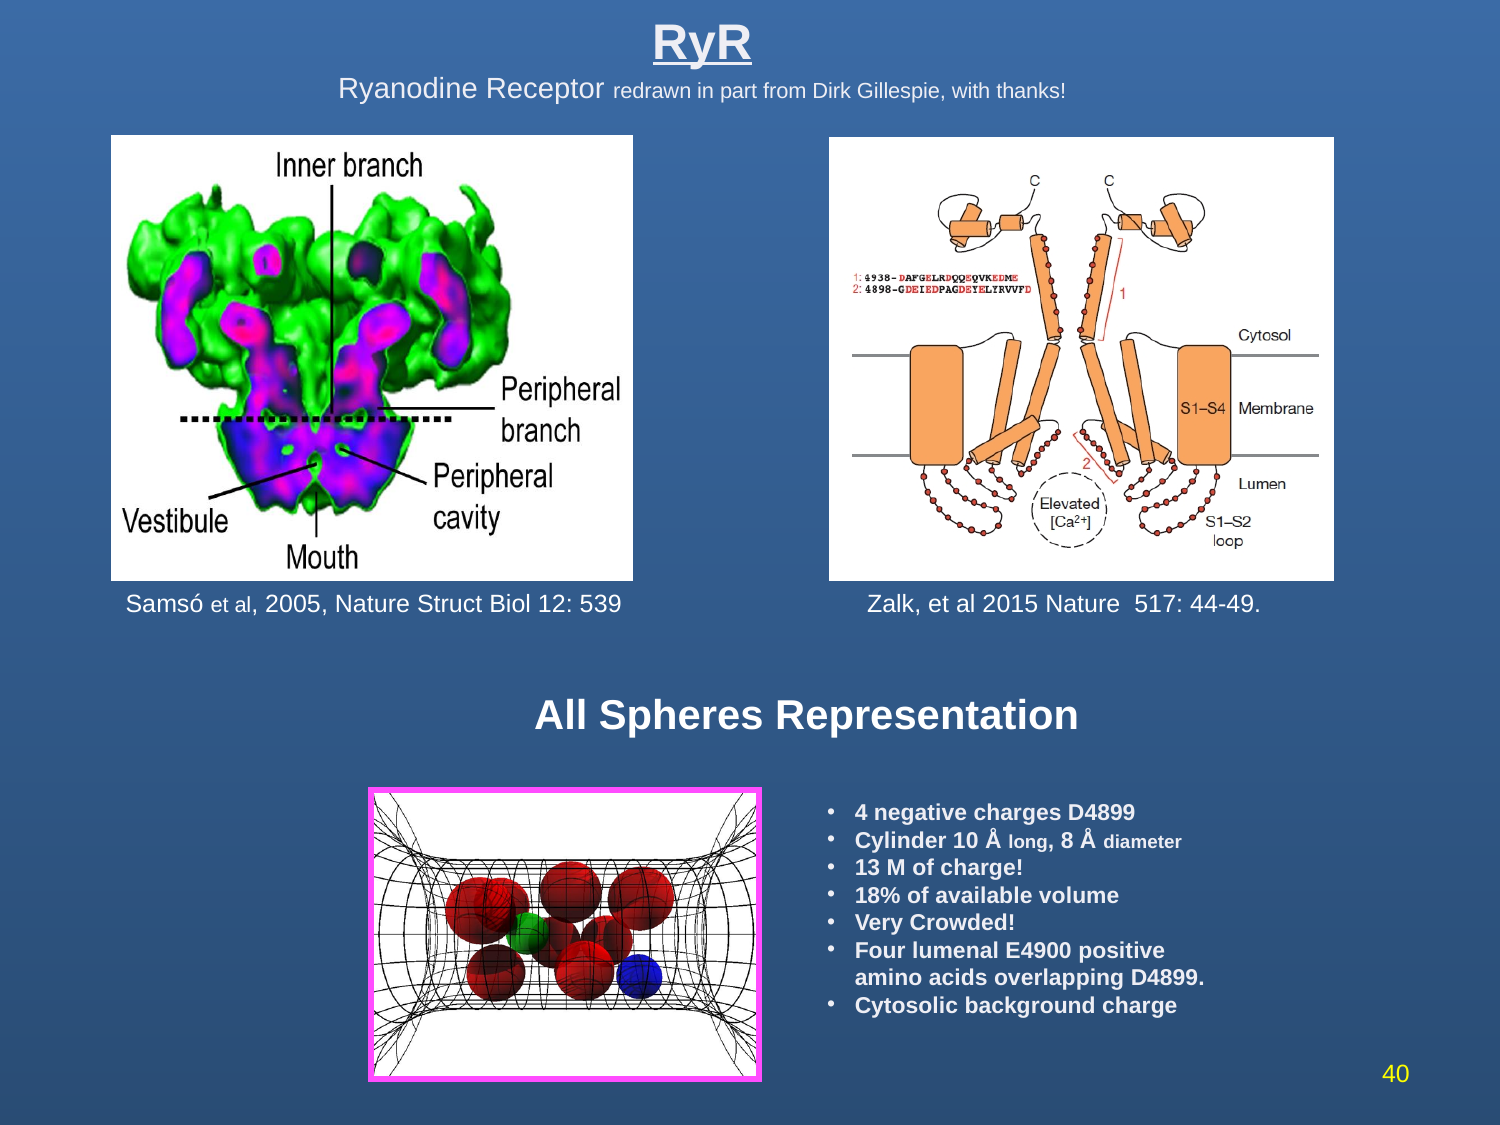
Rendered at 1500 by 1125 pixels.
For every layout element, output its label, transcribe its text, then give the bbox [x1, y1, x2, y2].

text_box RyR Ryanodine Receptor redrawn in part from Dirk Gillespie, with thanks! [273, 1, 1133, 172]
text_box 4 negative charges D4899 Cylinder 10 Å long, 8 Å diameter 13 M of charge! 18% of available volume Very Crowded! Four lumenal E4900 positive amino acids overlapping D4899. Cytosolic background charge [812, 790, 1275, 1025]
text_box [829, 137, 1335, 581]
slide_number 40 [1074, 1042, 1425, 1103]
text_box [91, 145, 657, 627]
picture [373, 793, 757, 1076]
text_box Zalk, et al 2015 Nature 517: 44-49. [852, 584, 1338, 626]
text_box All Spheres Representation [433, 680, 1192, 746]
